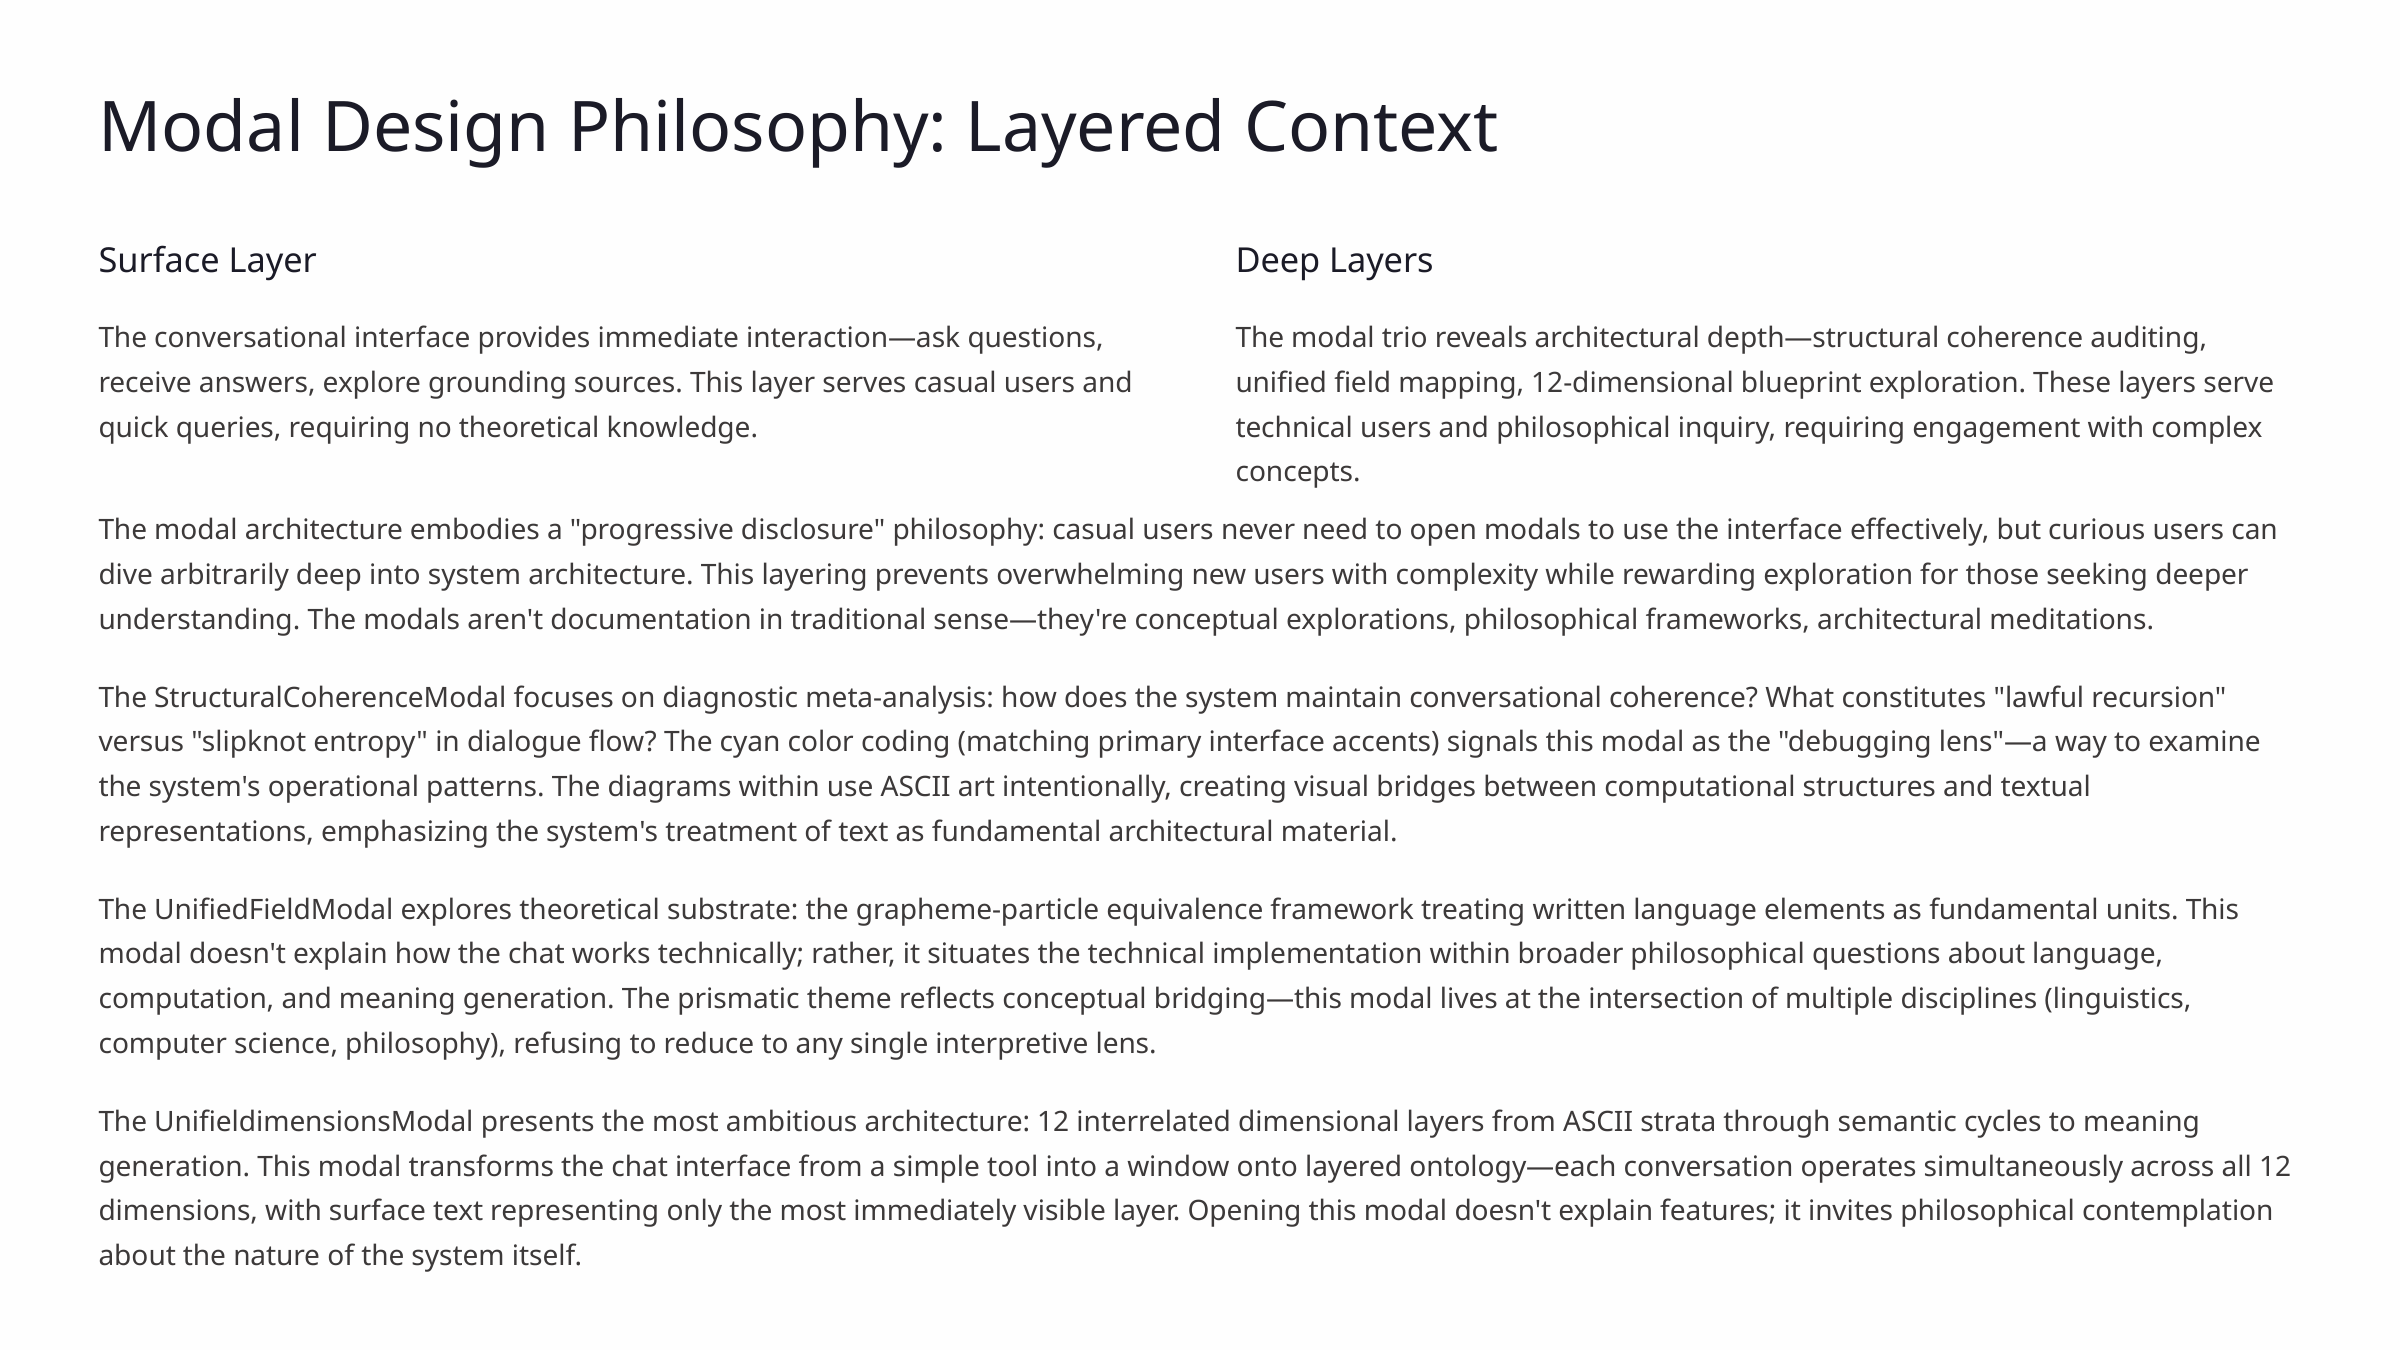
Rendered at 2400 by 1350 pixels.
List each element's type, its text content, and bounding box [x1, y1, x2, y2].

text_box Deep Layers [1235, 236, 1589, 281]
text_box Modal Design Philosophy: Layered Context [98, 77, 1544, 166]
text_box The conversational interface provides immediate interaction—ask questions, receive answers, explore grounding sources. This layer serves casual users and quick queries, requiring no theoretical knowledge. [98, 308, 1166, 444]
text_box The StructuralCoherenceModal focuses on diagnostic meta-analysis: how does the system maintain conversational coherence? What constitutes "lawful recursion" versus "slipknot entropy" in dialogue flow? The cyan color coding (matching primary interface accents) signals this modal as the "debugging lens"—a way to examine the system's operational patterns. The diagrams within use ASCII art intentionally, creating visual bridges between computational structures and textual representations, emphasizing the system's treatment of text as fundamental architectural material. [98, 667, 2302, 849]
text_box The UnifieldimensionsModal presents the most ambitious architecture: 12 interrelated dimensional layers from ASCII strata through semantic cycles to meaning generation. This modal transforms the chat interface from a simple tool into a window onto layered ontology—each conversation operates simultaneously across all 12 dimensions, with surface text representing only the most immediately visible layer. Opening this modal doesn't explain features; it invites philosophical contemplation about the nature of the system itself. [98, 1092, 2302, 1273]
text_box The UnifiedFieldModal explores theoretical substrate: the grapheme-particle equivalence framework treating written language elements as fundamental units. This modal doesn't explain how the chat works technically; rather, it situates the technical implementation within broader philosophical questions about language, computation, and meaning generation. The prismatic theme reflects conceptual bridging—this modal lives at the intersection of multiple disciplines (linguistics, computer science, philosophy), refusing to reduce to any single interpretive lens. [98, 880, 2302, 1061]
text_box The modal architecture embodies a "progressive disclosure" philosophy: casual users never need to open modals to use the interface effectively, but curious users can dive arbitrarily deep into system architecture. This layering prevents overwhelming new users with complexity while rewarding exploration for those seeking deeper understanding. The modals aren't documentation in traditional sense—they're conceptual explorations, philosophical frameworks, architectural meditations. [98, 500, 2302, 637]
text_box Surface Layer [98, 236, 452, 281]
text_box The modal trio reveals architectural depth—structural coherence auditing, unified field mapping, 12-dimensional blueprint exploration. These layers serve technical users and philosophical inquiry, requiring engagement with complex concepts. [1235, 308, 2303, 444]
